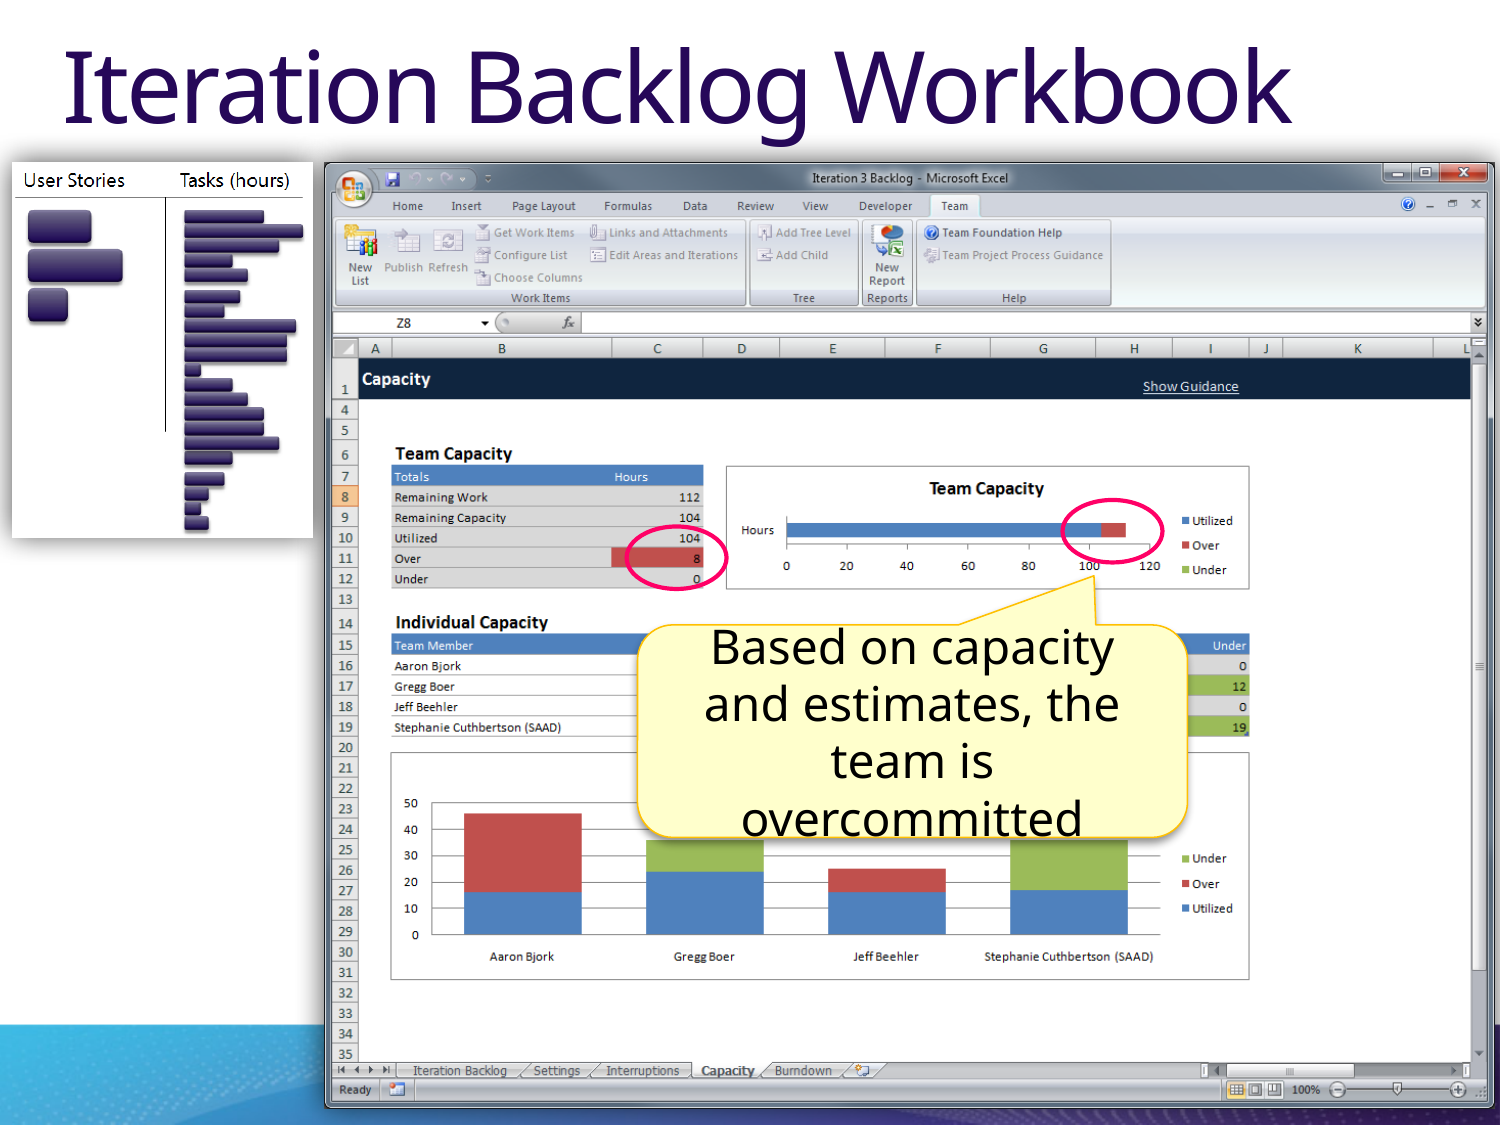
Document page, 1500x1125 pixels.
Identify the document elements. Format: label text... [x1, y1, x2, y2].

picture [0, 0, 1500, 1125]
title Iteration Backlog Workbook [62, 37, 1438, 147]
